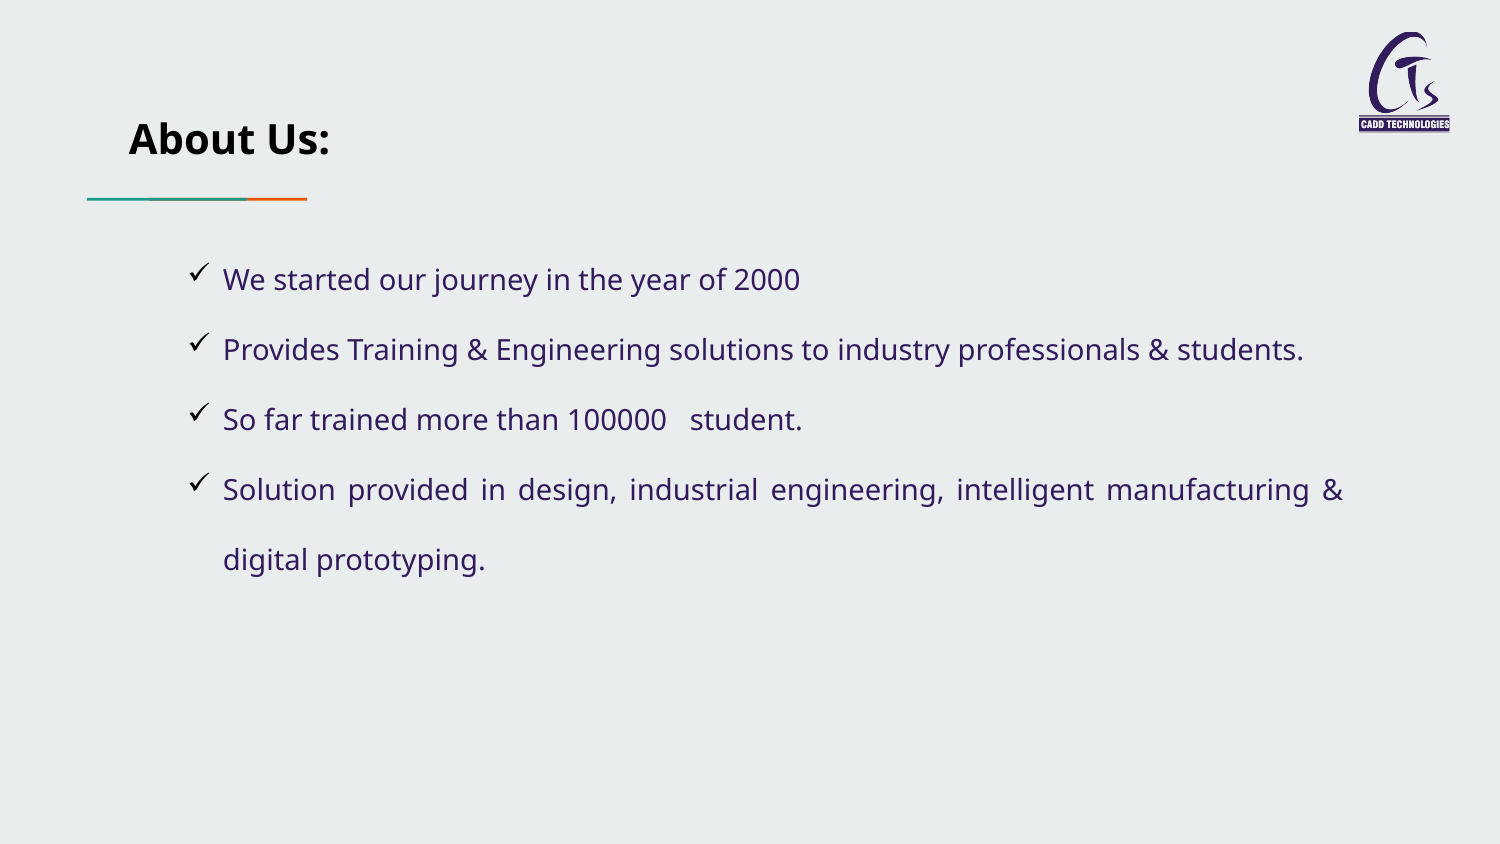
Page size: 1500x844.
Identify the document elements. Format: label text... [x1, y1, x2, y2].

text_box About Us: [77, 97, 382, 178]
picture [1358, 31, 1460, 133]
text_box We started our journey in the year of 2000 Provides Training & Engineering solutions to industry professionals & students. So far trained more than 100000 student. Solution provided in design, industrial engineering, intelligent manufacturing & digital prototyping. [172, 219, 1360, 759]
